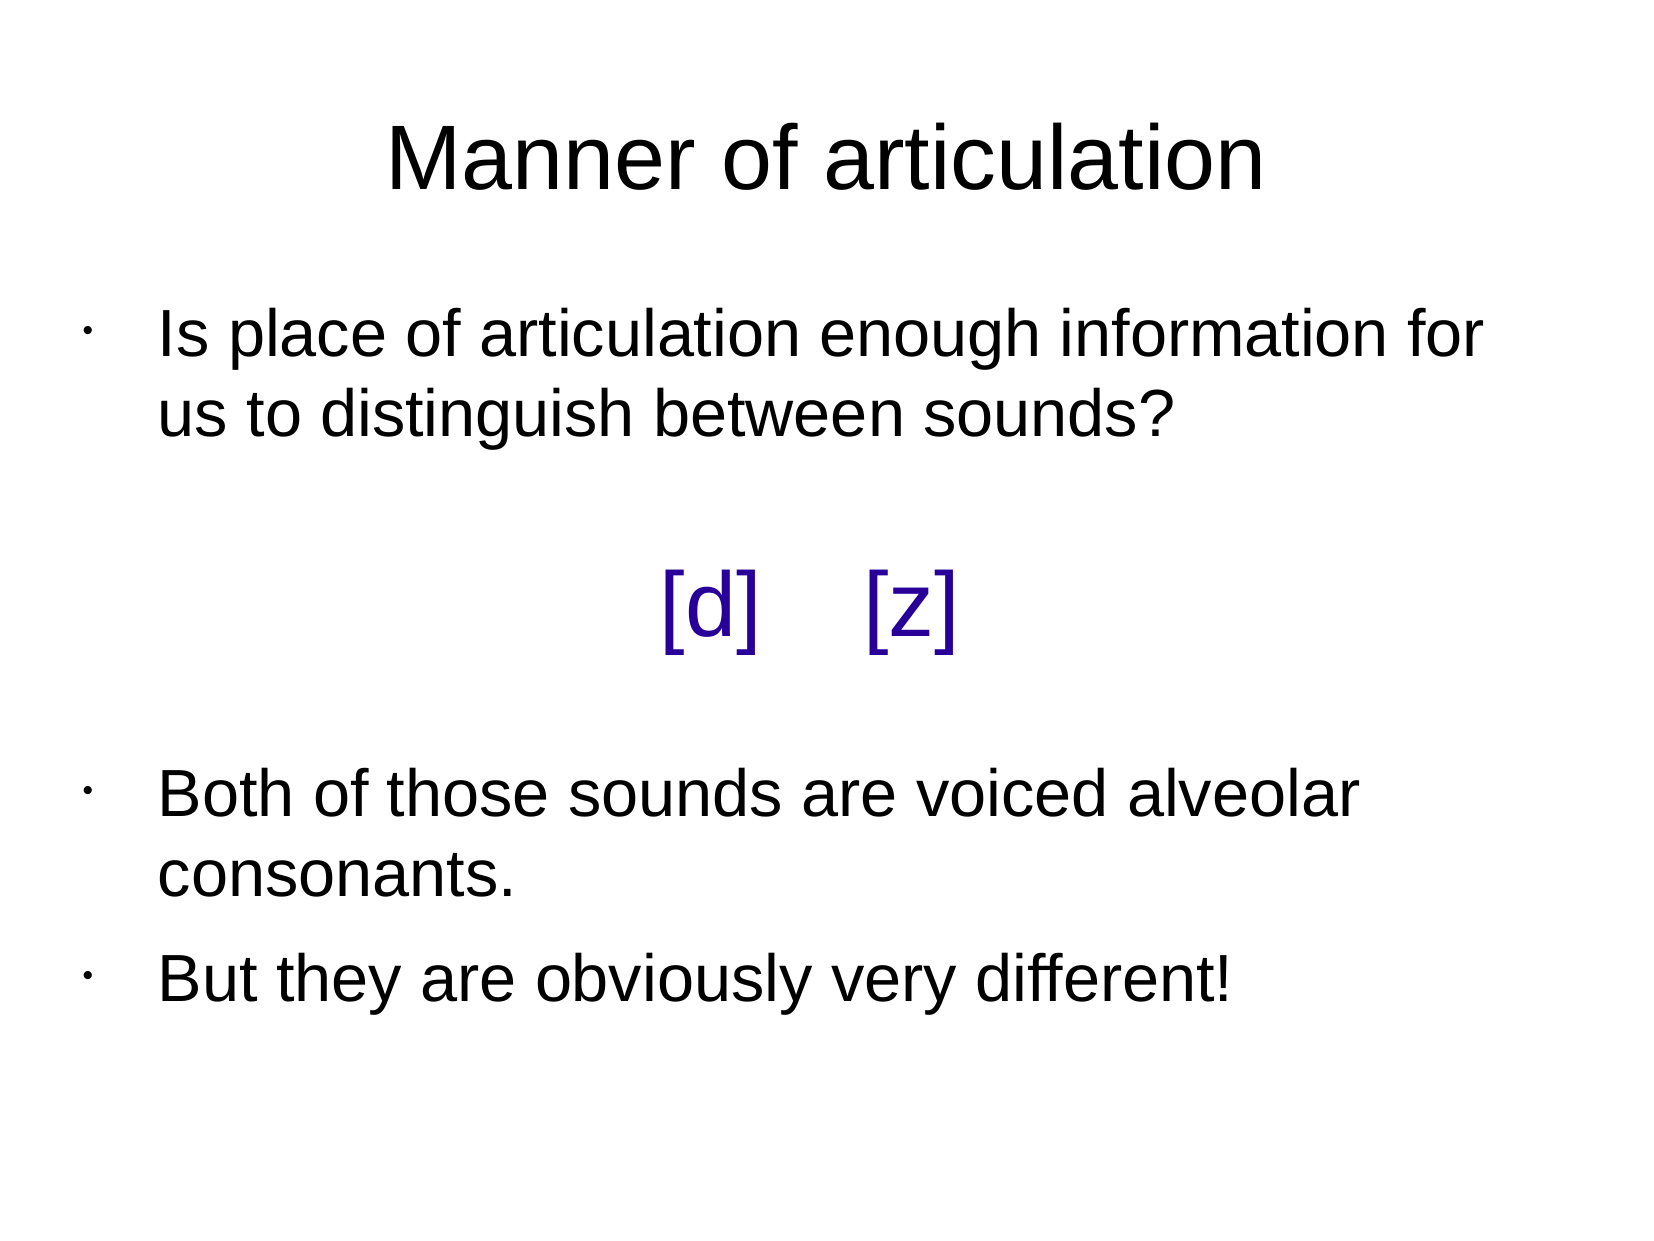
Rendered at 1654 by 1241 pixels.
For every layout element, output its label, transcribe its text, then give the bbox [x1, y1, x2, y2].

text_box Manner of articulation [82, 49, 1571, 257]
text_box Is place of articulation enough information for us to distinguish between sounds? [d] [z] Both of those sounds are voiced alveolar consonants. But they are obviously very different! [82, 290, 1538, 1010]
